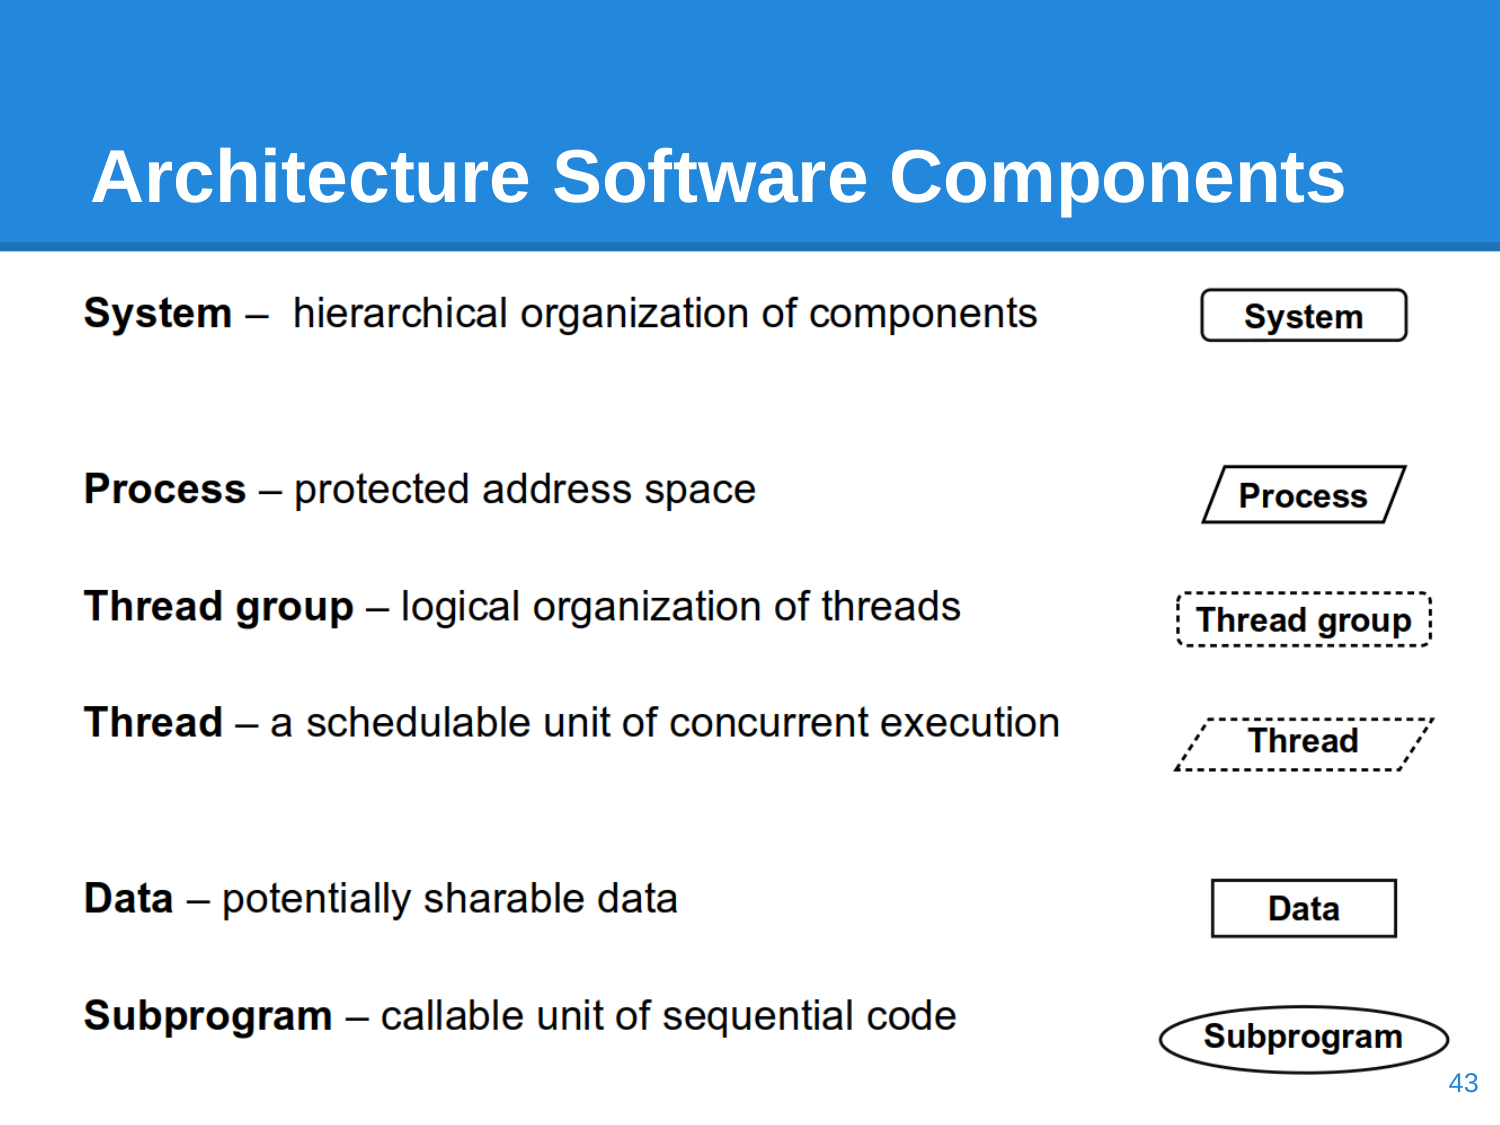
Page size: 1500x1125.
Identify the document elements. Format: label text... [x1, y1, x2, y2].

picture [55, 272, 1466, 1093]
slide_number ‹#› [1403, 1038, 1494, 1125]
title Architecture Software Components [75, 45, 1425, 233]
